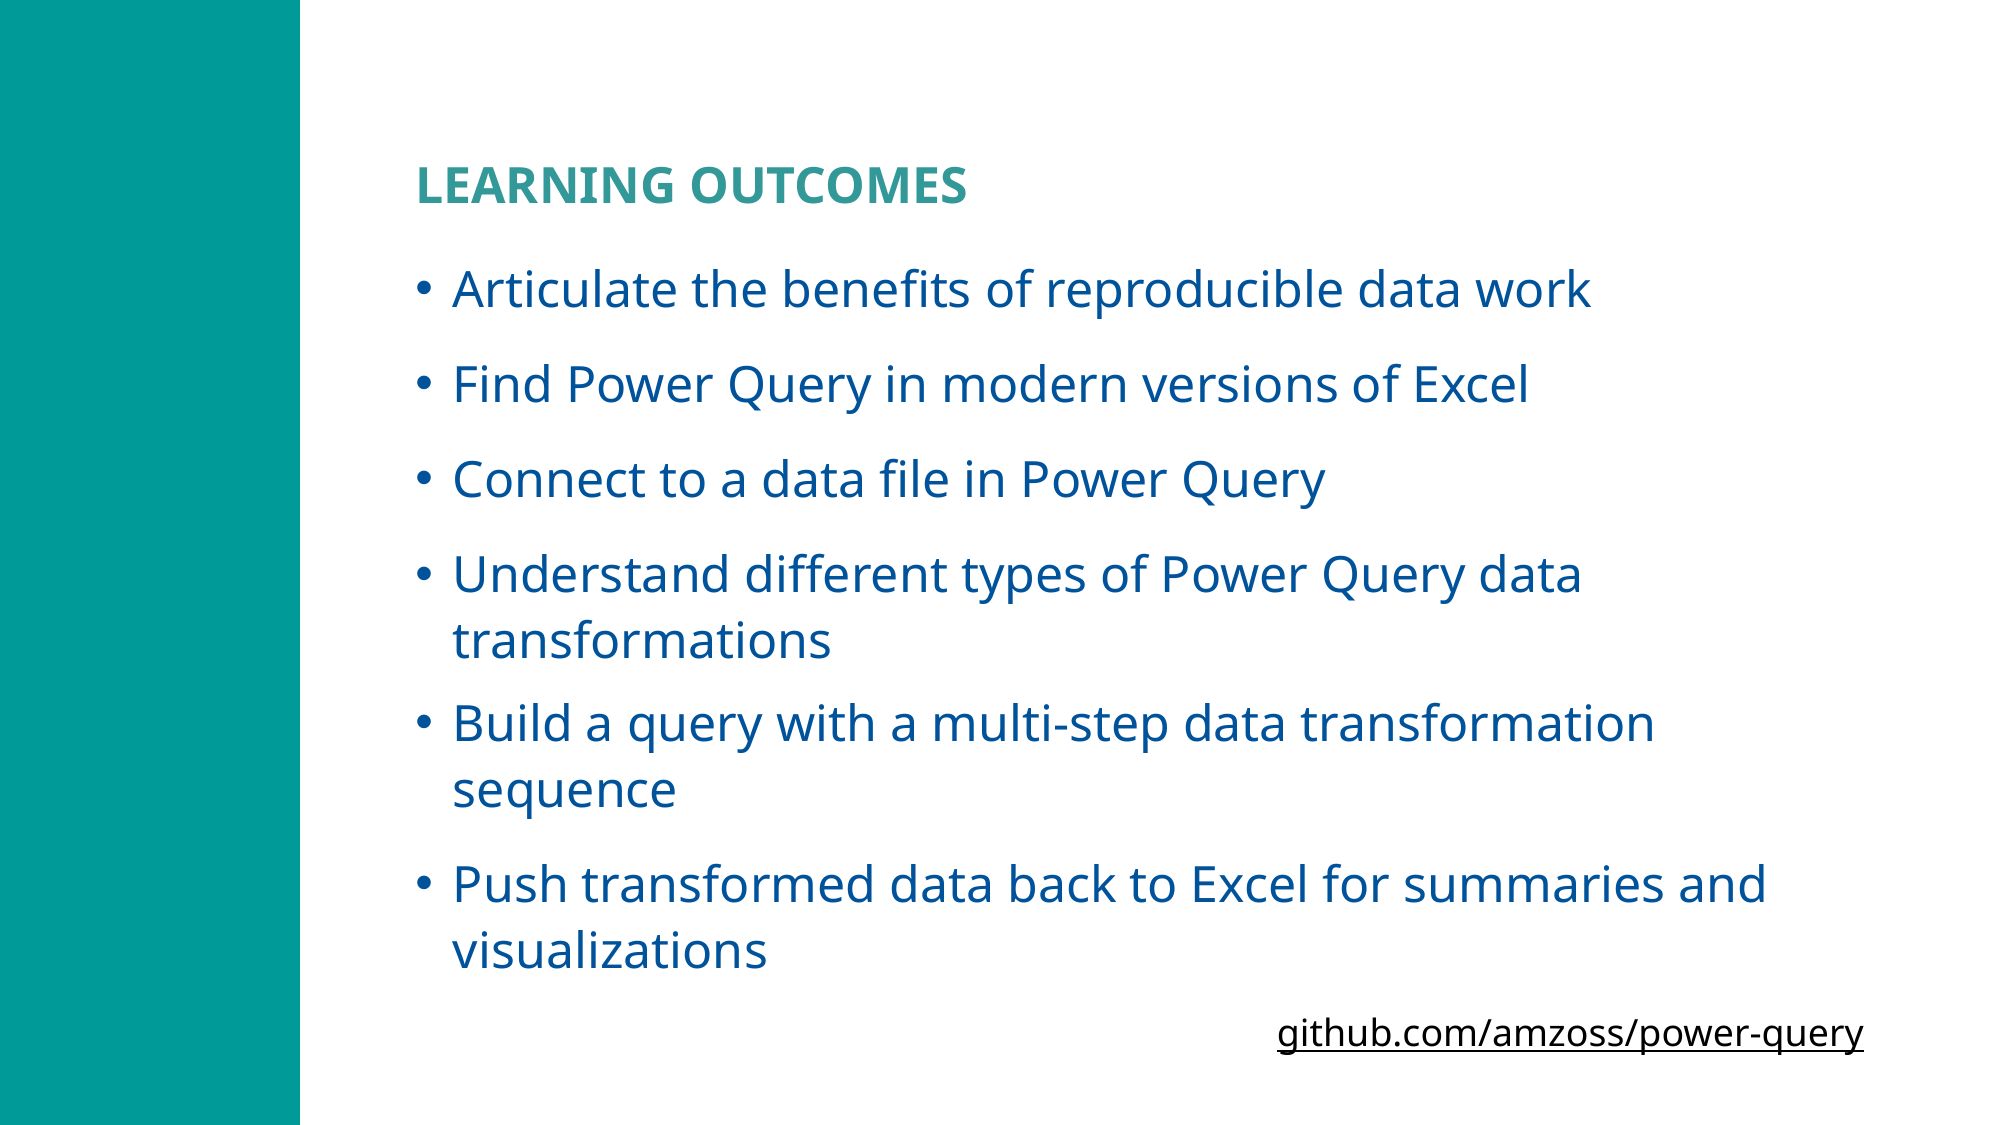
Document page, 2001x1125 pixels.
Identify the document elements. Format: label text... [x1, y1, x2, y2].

title LEARNING OUTCOMES [400, 149, 1901, 225]
text_box github.com/amzoss/power-query [1262, 1001, 1930, 1068]
list Articulate the benefits of reproducible data work Find Power Query in modern versions of Excel Connect to a data file in Power Query Understand different types of Power Query data transformations Build a query with a multi-step data transformation sequence Push transformed data back to Excel for summaries and visualizations [400, 243, 1901, 1014]
